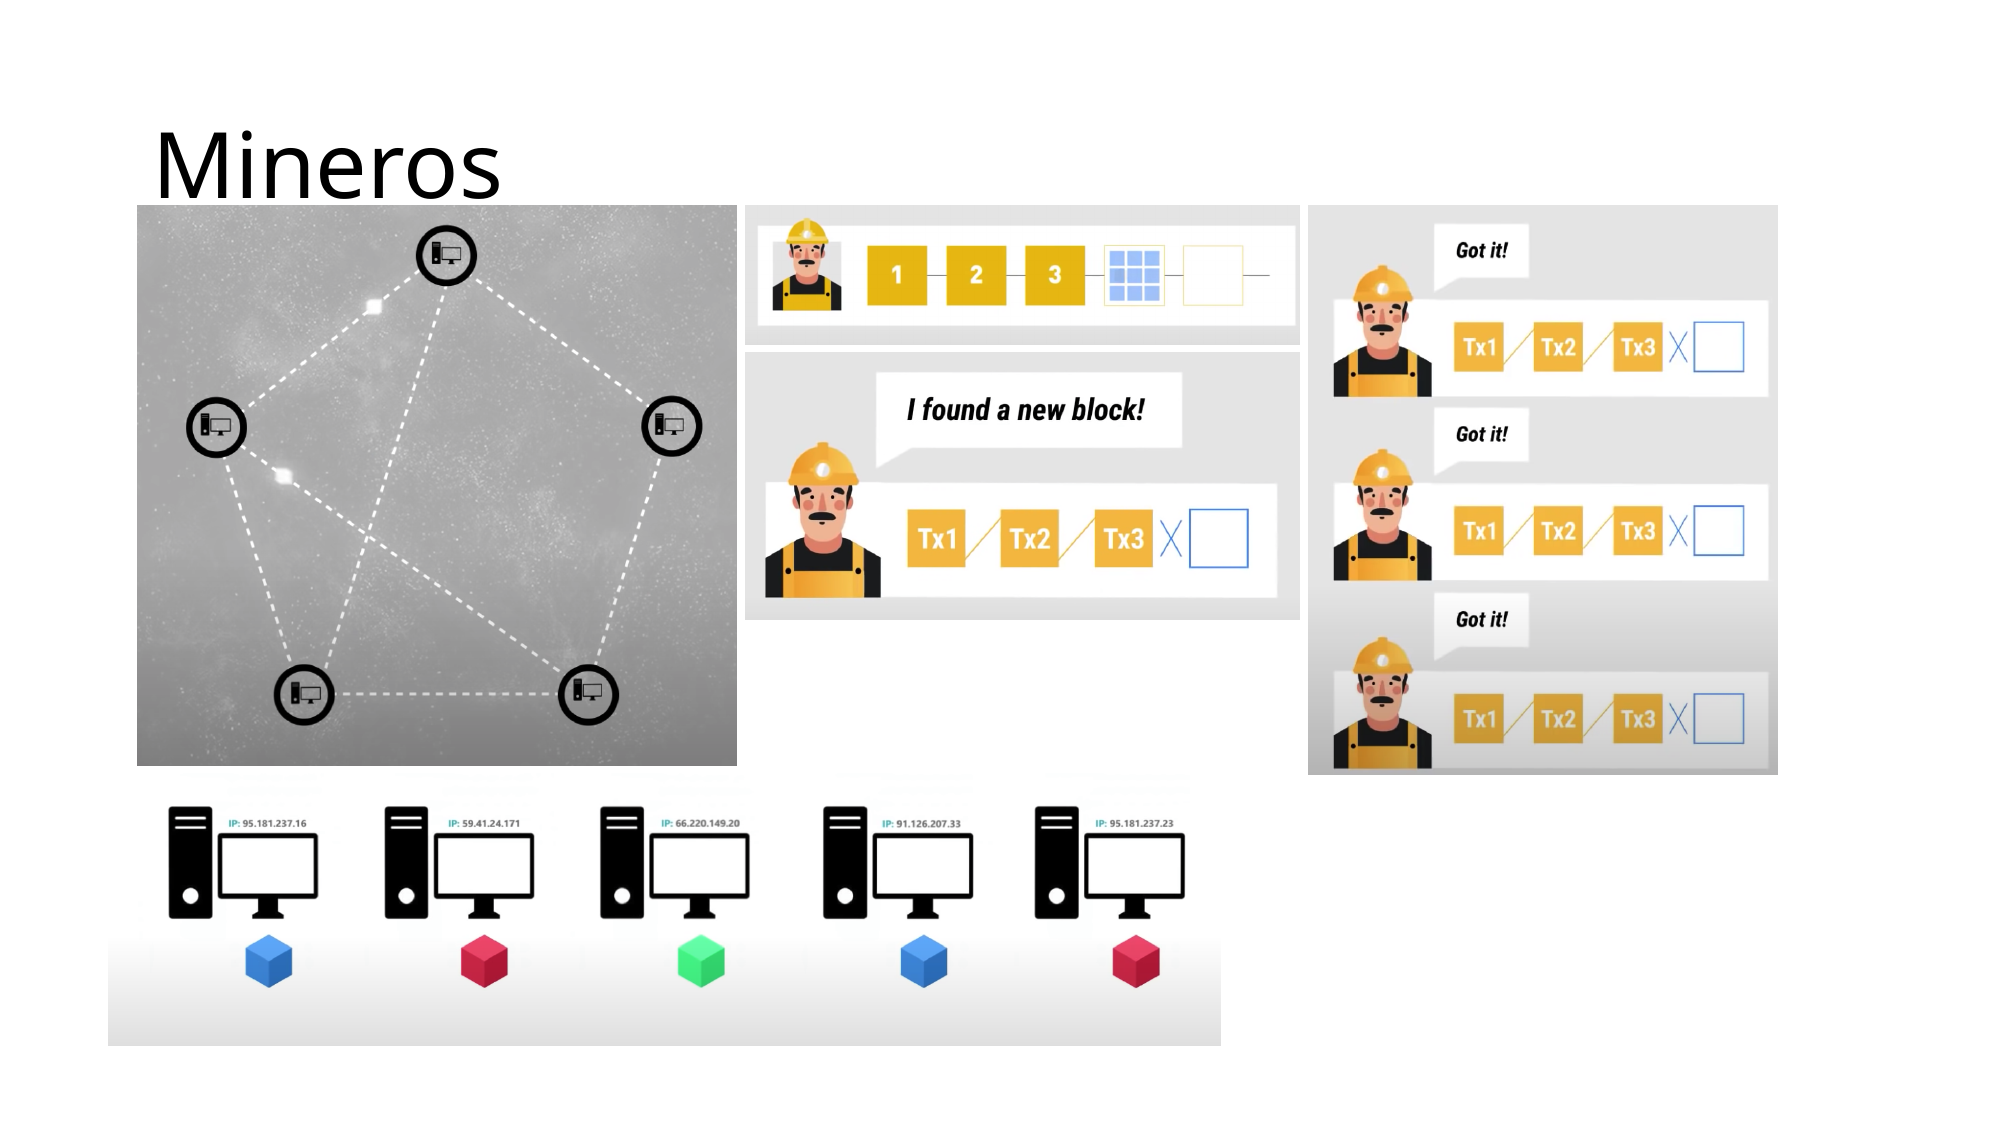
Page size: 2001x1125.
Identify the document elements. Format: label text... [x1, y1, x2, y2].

picture [108, 773, 1221, 1046]
picture [745, 351, 1300, 620]
title Mineros [137, 59, 1863, 278]
picture [745, 205, 1300, 345]
picture [1308, 205, 1778, 776]
picture [137, 205, 737, 766]
